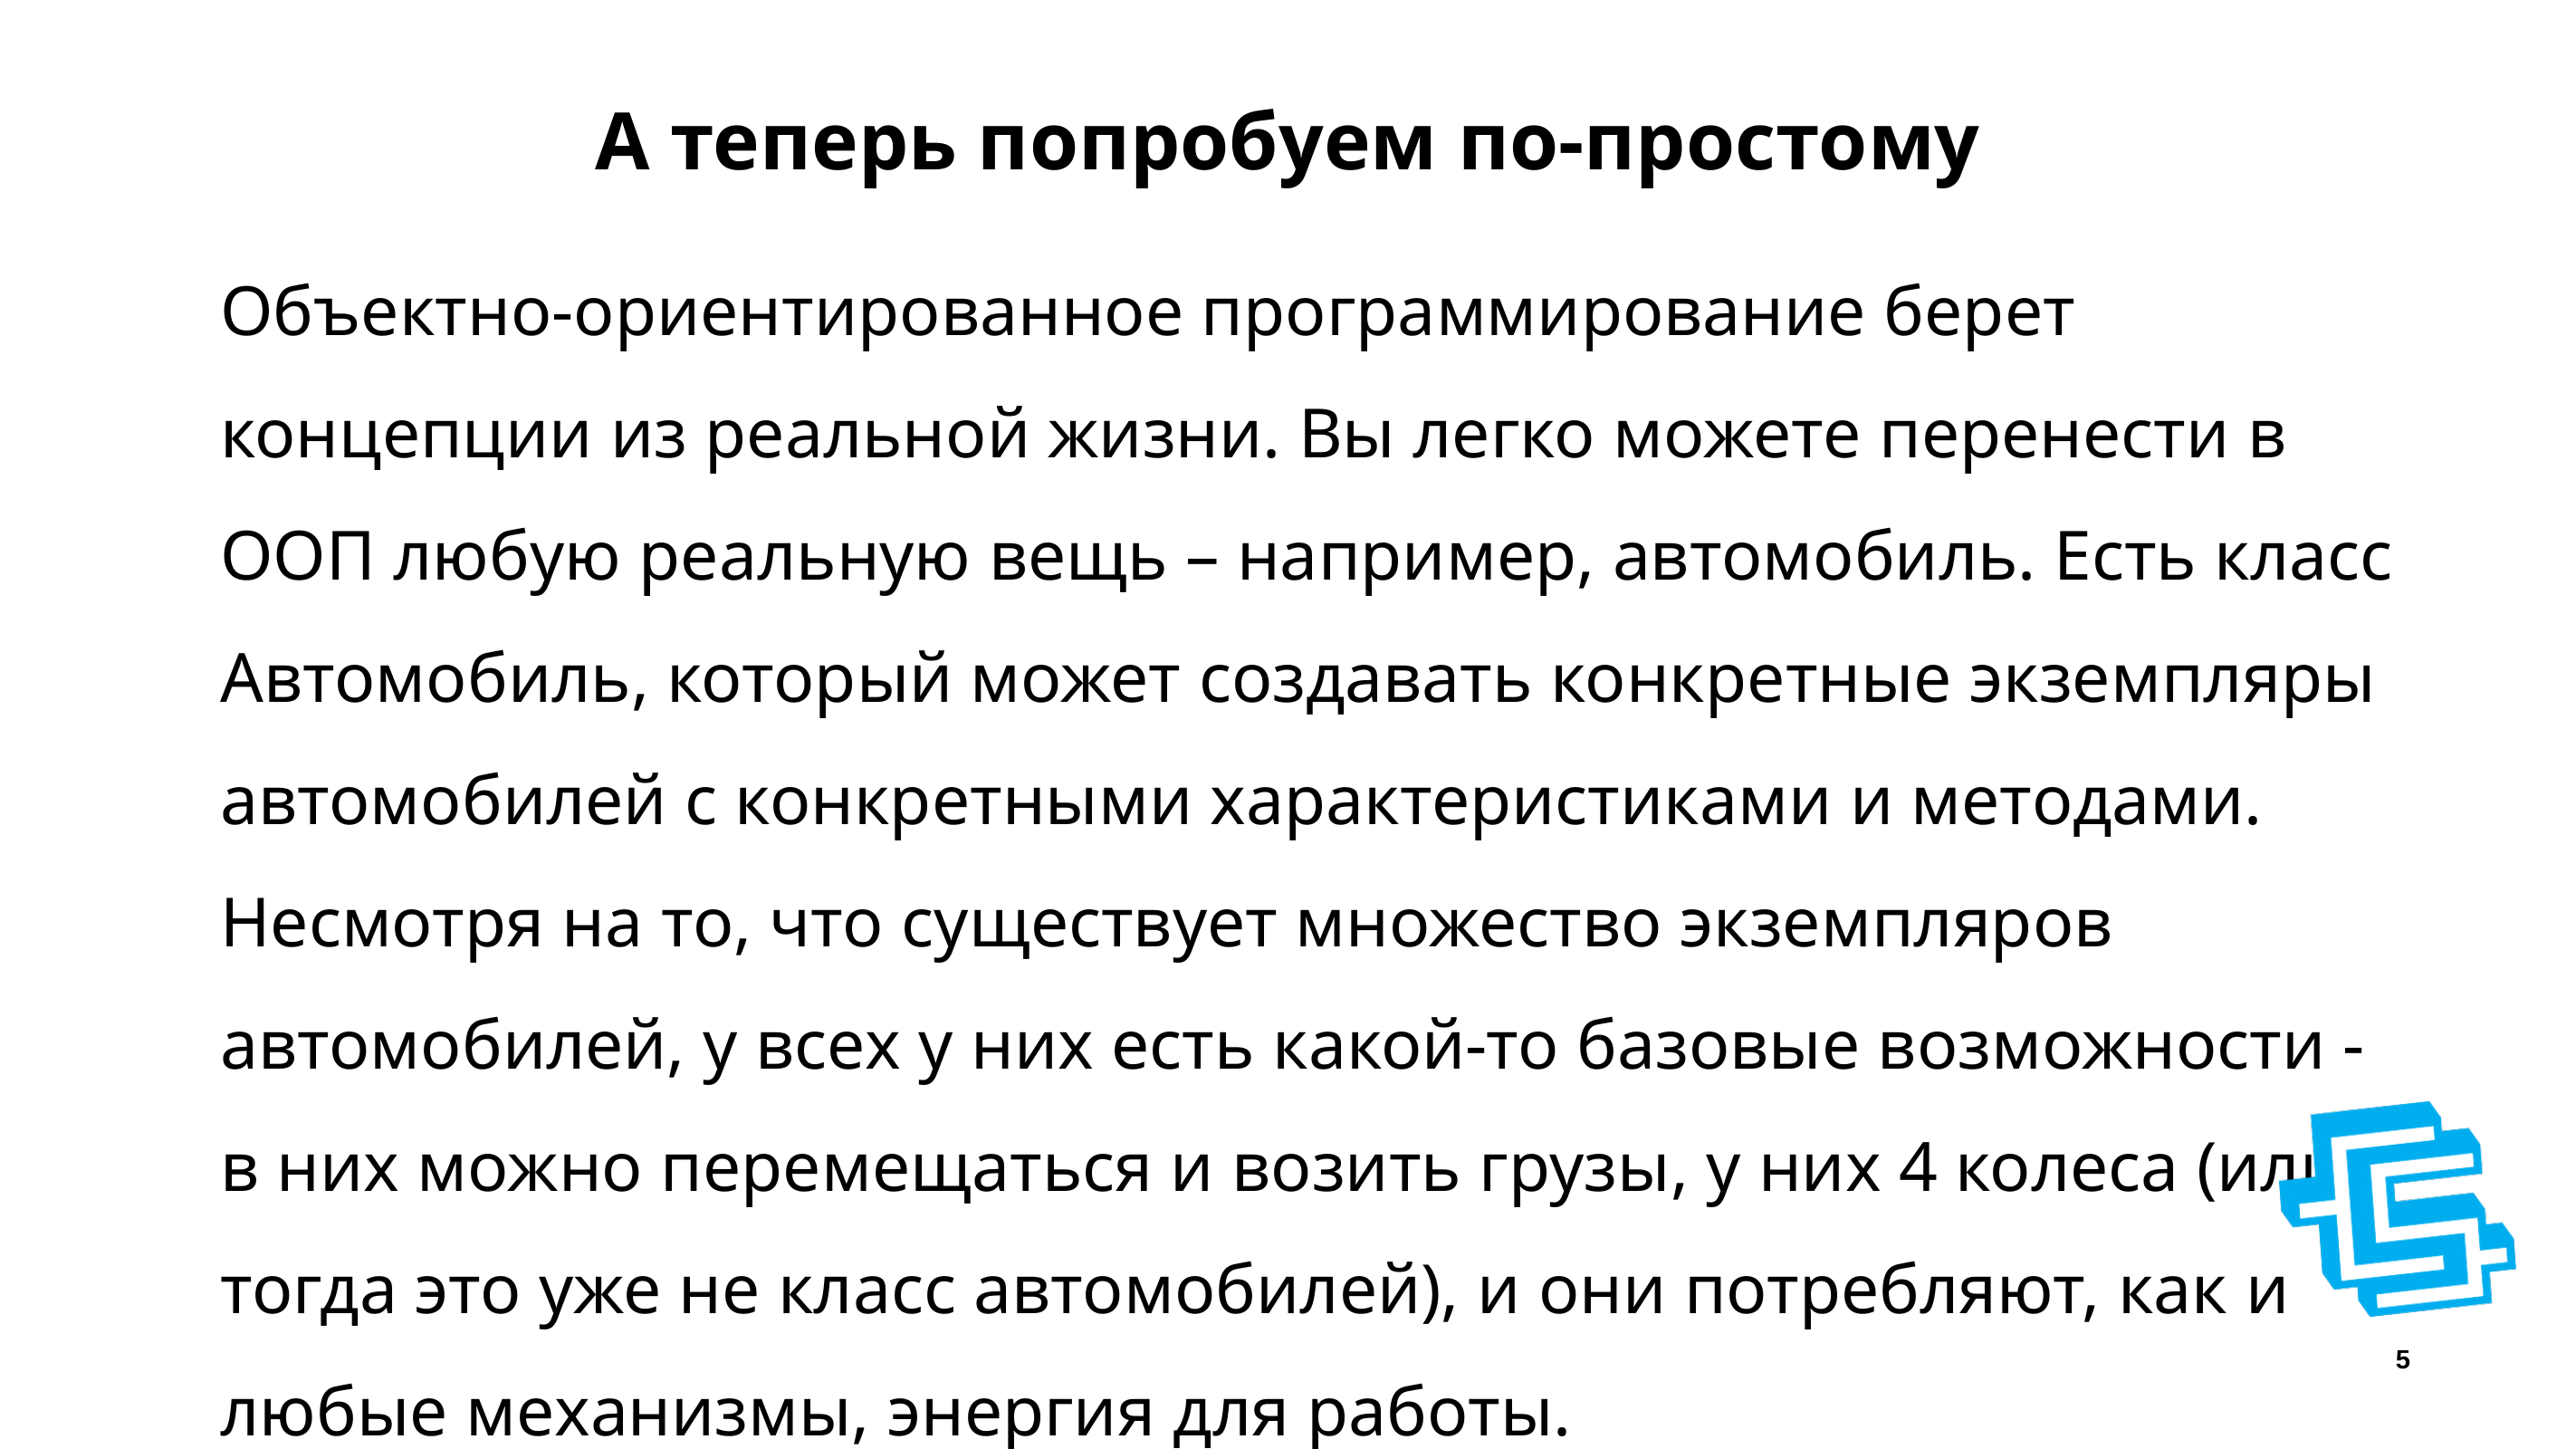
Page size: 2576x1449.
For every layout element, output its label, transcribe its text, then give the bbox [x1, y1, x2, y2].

picture [2279, 1195, 2370, 1318]
picture [2370, 1154, 2507, 1308]
picture [2279, 1101, 2419, 1180]
picture [2373, 1269, 2516, 1318]
picture [2300, 1127, 2444, 1281]
text_box Объектно-ориентированное программирование берет концепции из реальной жизни. Вы легко можете перенести в ООП любую реальную вещь – например, автомобиль. Есть класс Автомобиль, который может создавать конкретные экземпляры автомобилей с конкретными характеристиками и методами. Несмотря на то, что существует множество экземпляров автомобилей, у всех у них есть какой-то базовые возможности - в них можно перемещаться и возить грузы, у них 4 колеса (или тогда это уже не класс автомобилей), и они потребляют, как и любые механизмы, энергия для работы. [206, 220, 2415, 1449]
title А теперь попробуем по-простому [160, 85, 2415, 254]
picture [2394, 1101, 2516, 1261]
